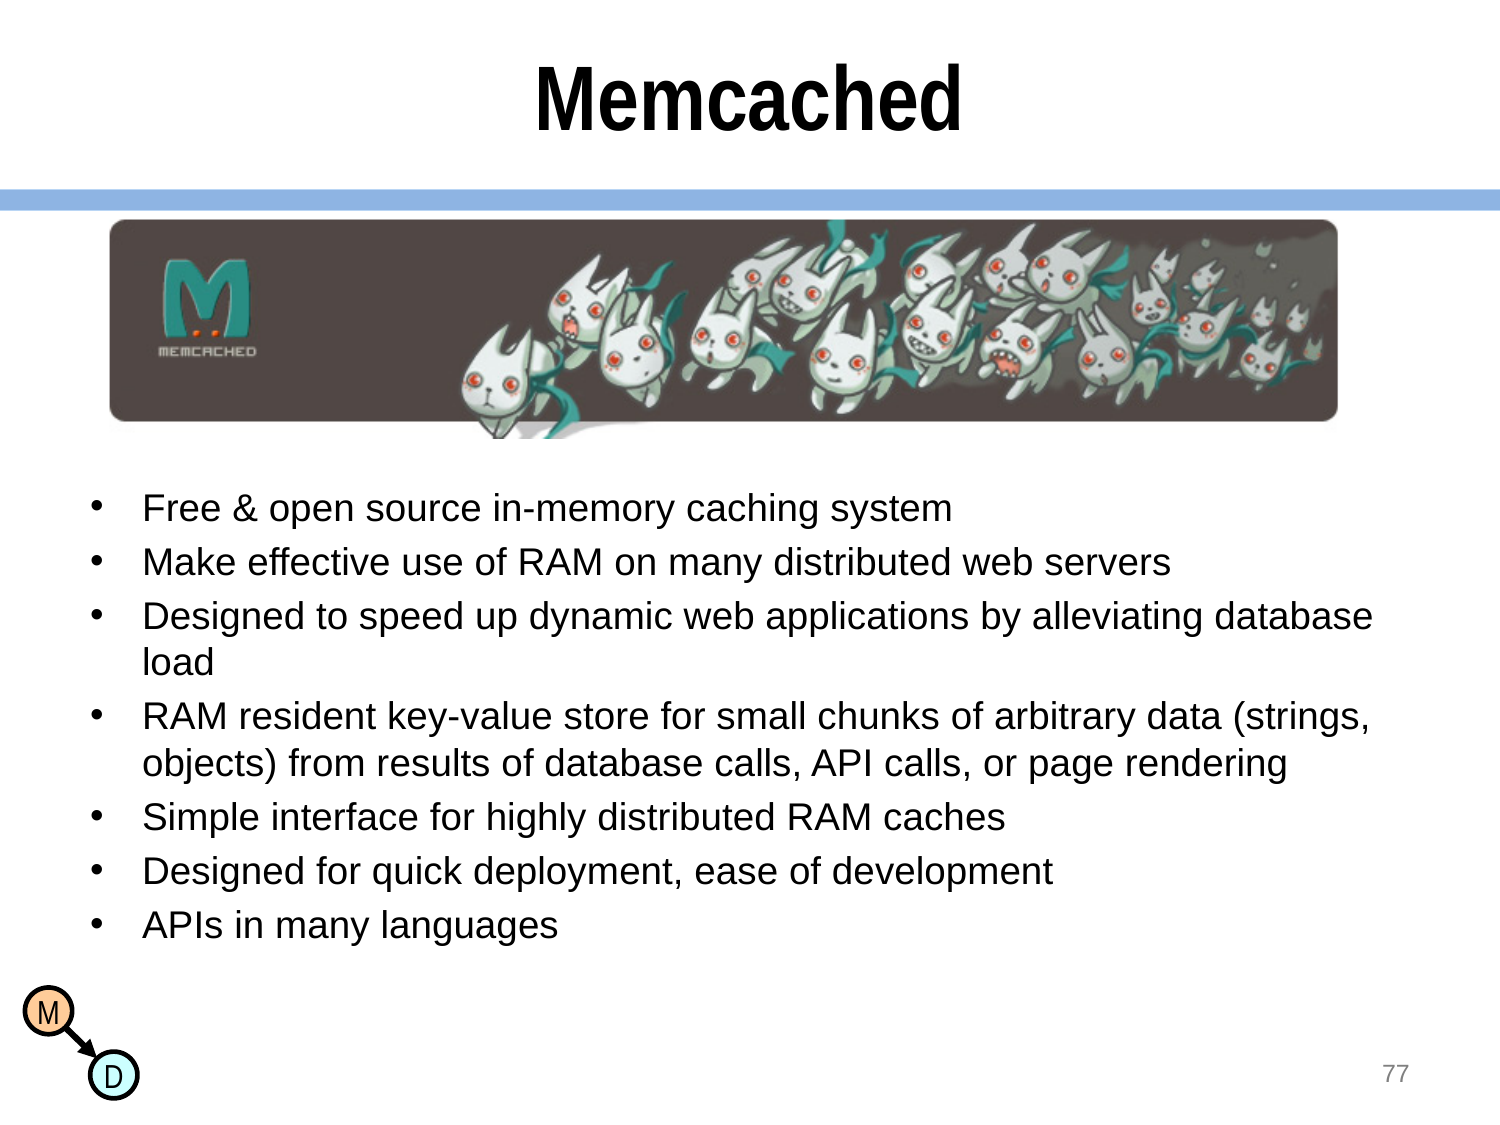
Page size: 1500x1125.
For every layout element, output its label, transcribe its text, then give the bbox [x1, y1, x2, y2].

title Memcached [75, 0, 1425, 188]
picture [99, 212, 1349, 440]
slide_number 77 [1337, 1042, 1425, 1103]
list Free & open source in-memory caching system Make effective use of RAM on many distributed web servers Designed to speed up dynamic web applications by alleviating database load RAM resident key-value store for small chunks of arbitrary data (strings, objects) from results of database calls, API calls, or page rendering Simple interface for highly distributed RAM caches Designed for quick deployment, ease of development APIs in many languages [75, 474, 1425, 968]
